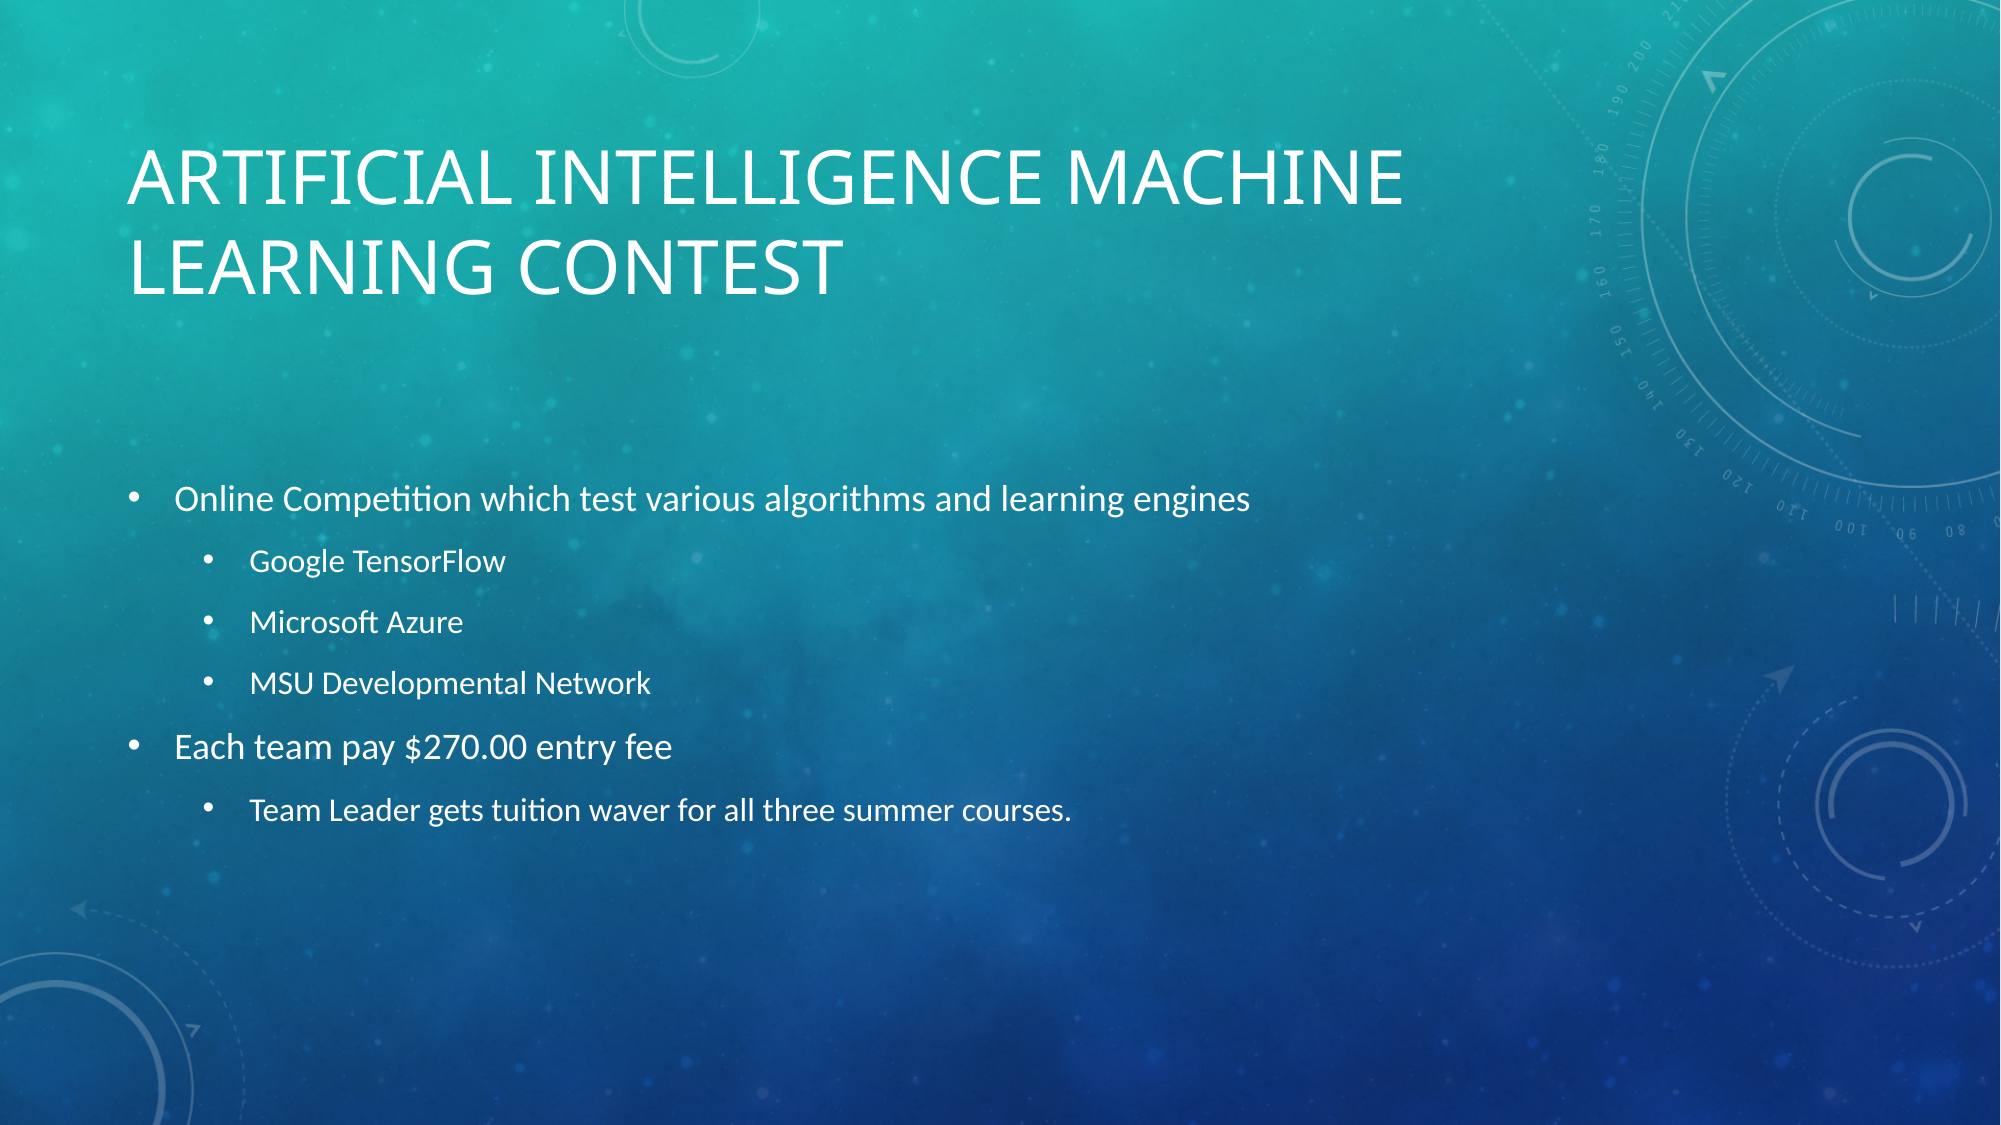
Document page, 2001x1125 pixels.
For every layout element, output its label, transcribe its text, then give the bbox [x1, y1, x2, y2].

picture [0, 0, 2001, 1125]
title Artificial Intelligence Machine Learning Contest [112, 99, 1775, 339]
list Online Competition which test various algorithms and learning engines Google TensorFlow Microsoft Azure MSU Developmental Network Each team pay $270.00 entry fee Team Leader gets tuition waver for all three summer courses. [112, 351, 1775, 950]
